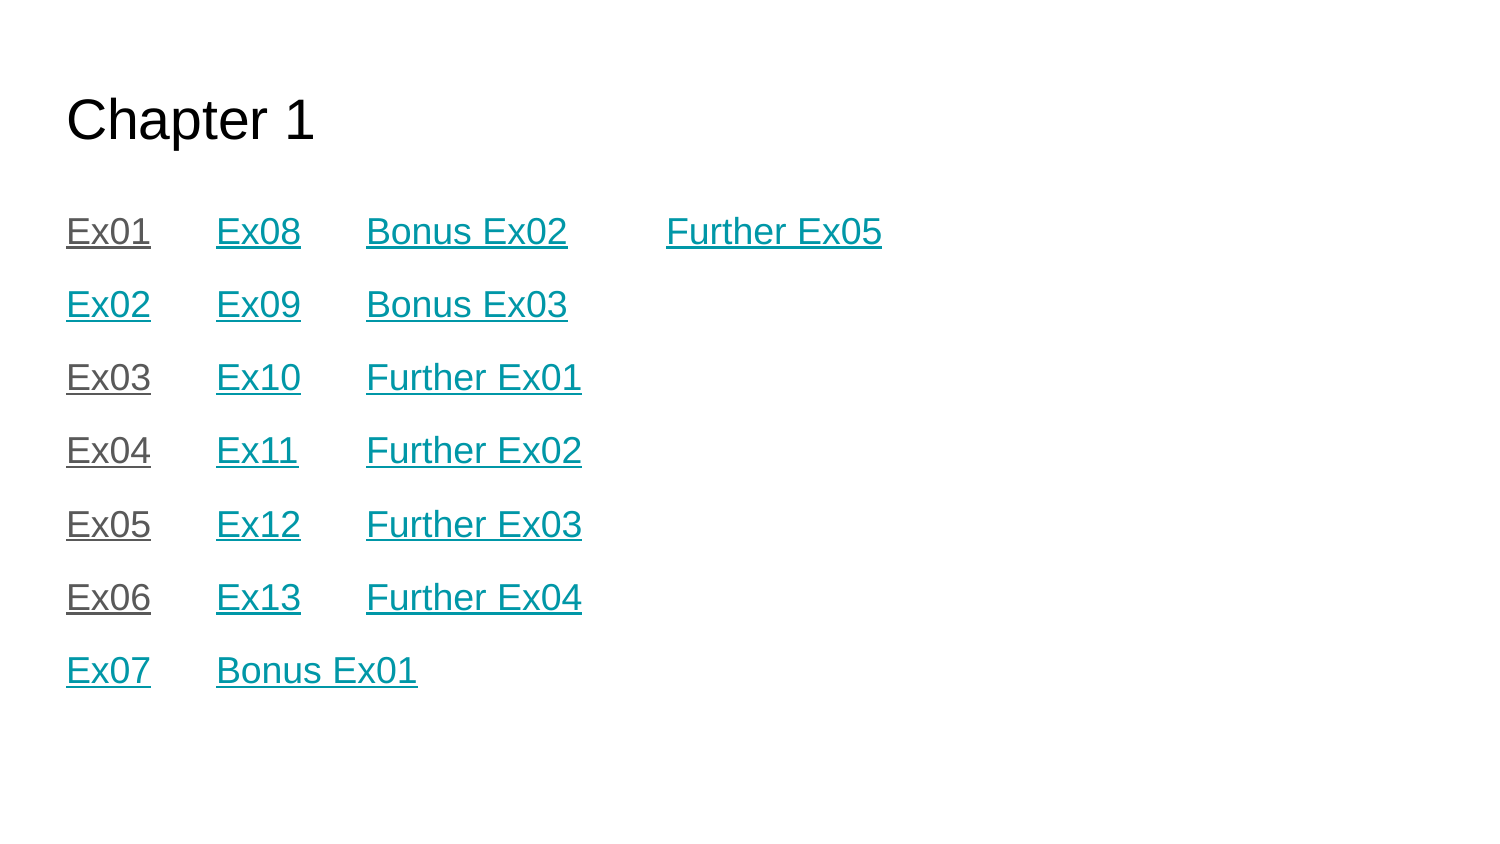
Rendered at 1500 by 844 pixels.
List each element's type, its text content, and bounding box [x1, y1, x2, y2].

list Ex01 Ex08 Bonus Ex02 Further Ex05 Ex02 Ex09 Bonus Ex03 Ex03 Ex10 Further Ex01 Ex04 Ex11 Further Ex02 Ex05 Ex12 Further Ex03 Ex06 Ex13 Further Ex04 Ex07 Bonus Ex01 [51, 189, 1449, 750]
title Chapter 1 [51, 72, 1449, 167]
